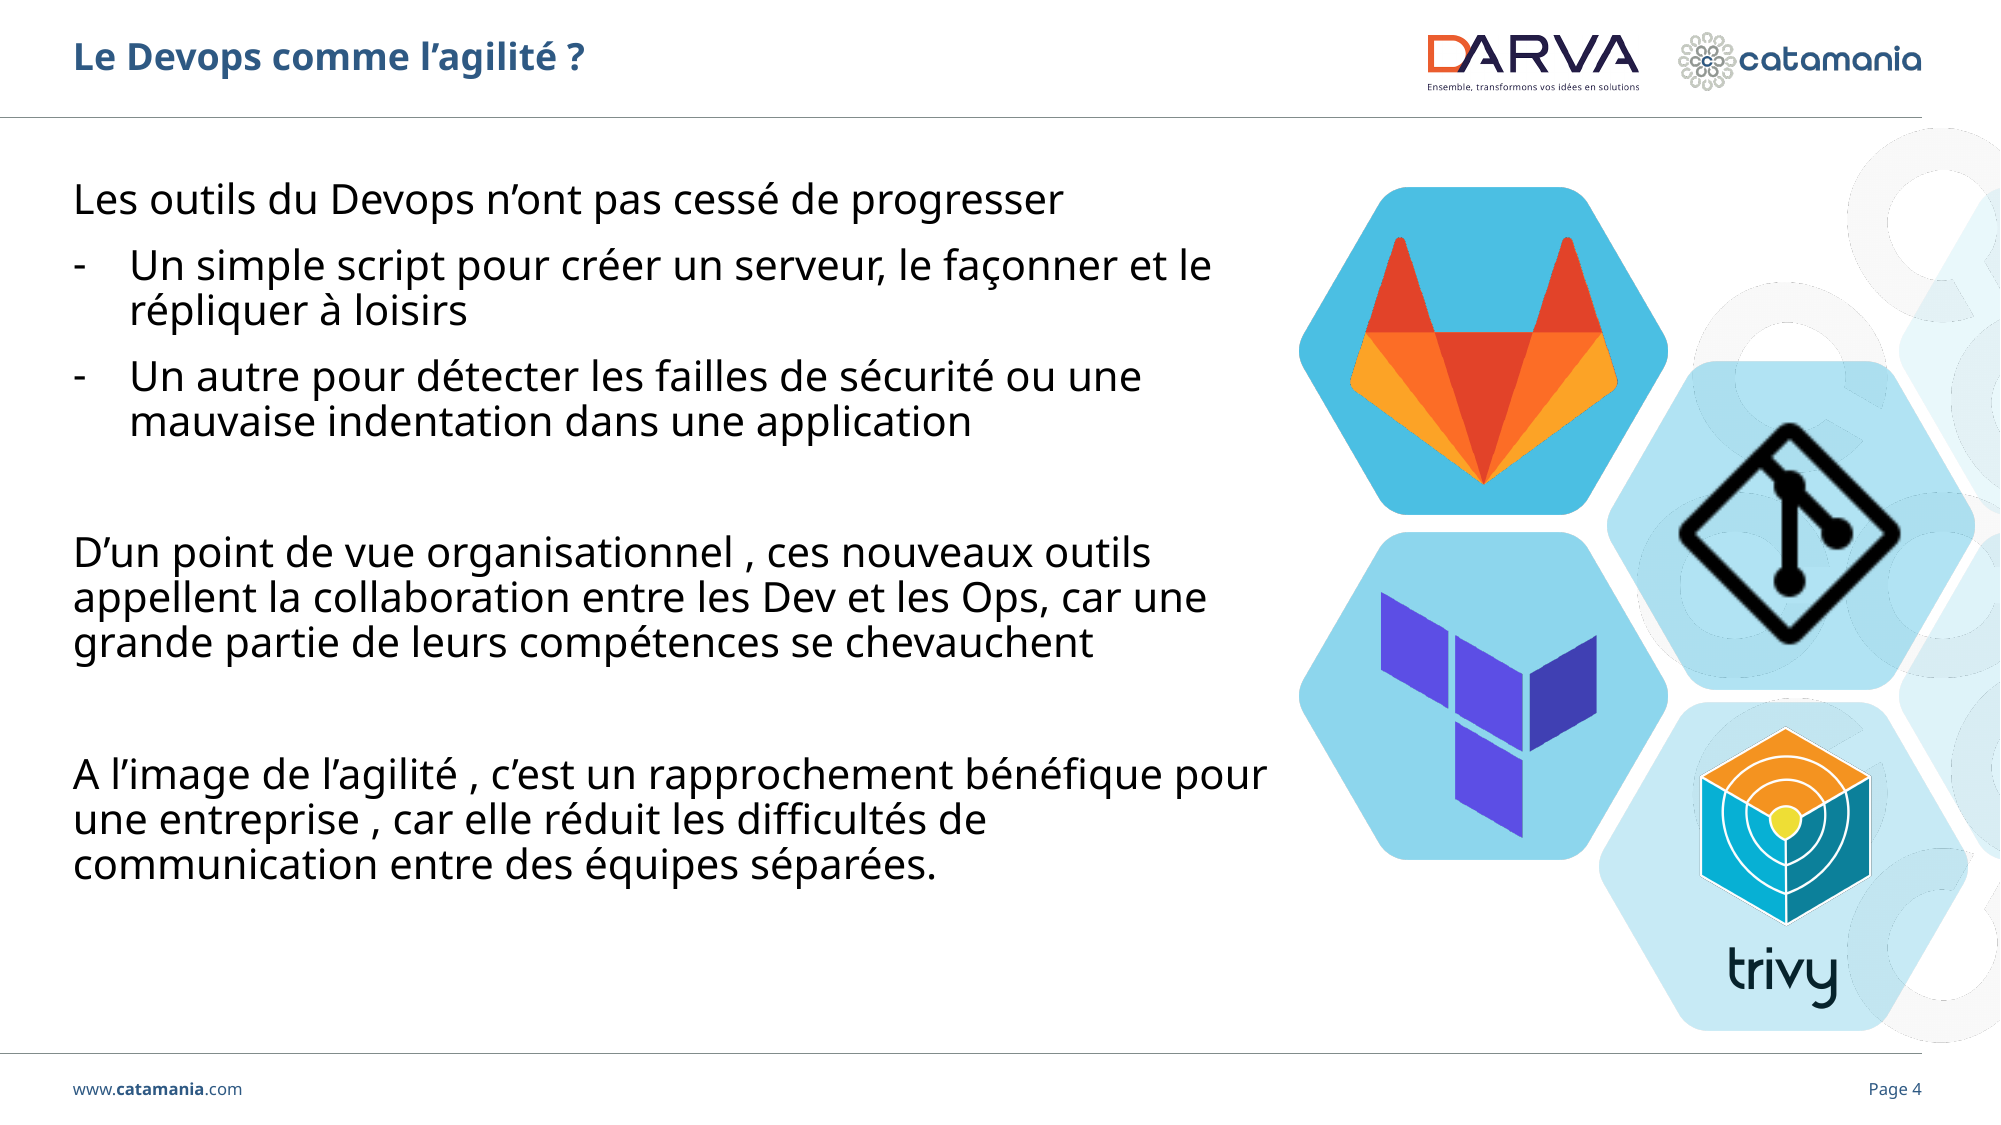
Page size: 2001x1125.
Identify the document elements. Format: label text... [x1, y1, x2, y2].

list Les outils du Devops n’ont pas cessé de progresser Un simple script pour créer un serveur, le façonner et le répliquer à loisirs Un autre pour détecter les failles de sécurité ou une mauvaise indentation dans une application D’un point de vue organisationnel , ces nouveaux outils appellent la collaboration entre les Dev et les Ops, car une grande partie de leurs compétences se chevauchent A l’image de l’agilité , c’est un rapprochement bénéfique pour une entreprise , car elle réduit les difficultés de communication entre des équipes séparées. [72, 119, 1300, 1053]
title Le Devops comme l’agilité ? [72, 0, 1226, 118]
picture [1299, 32, 2000, 1097]
